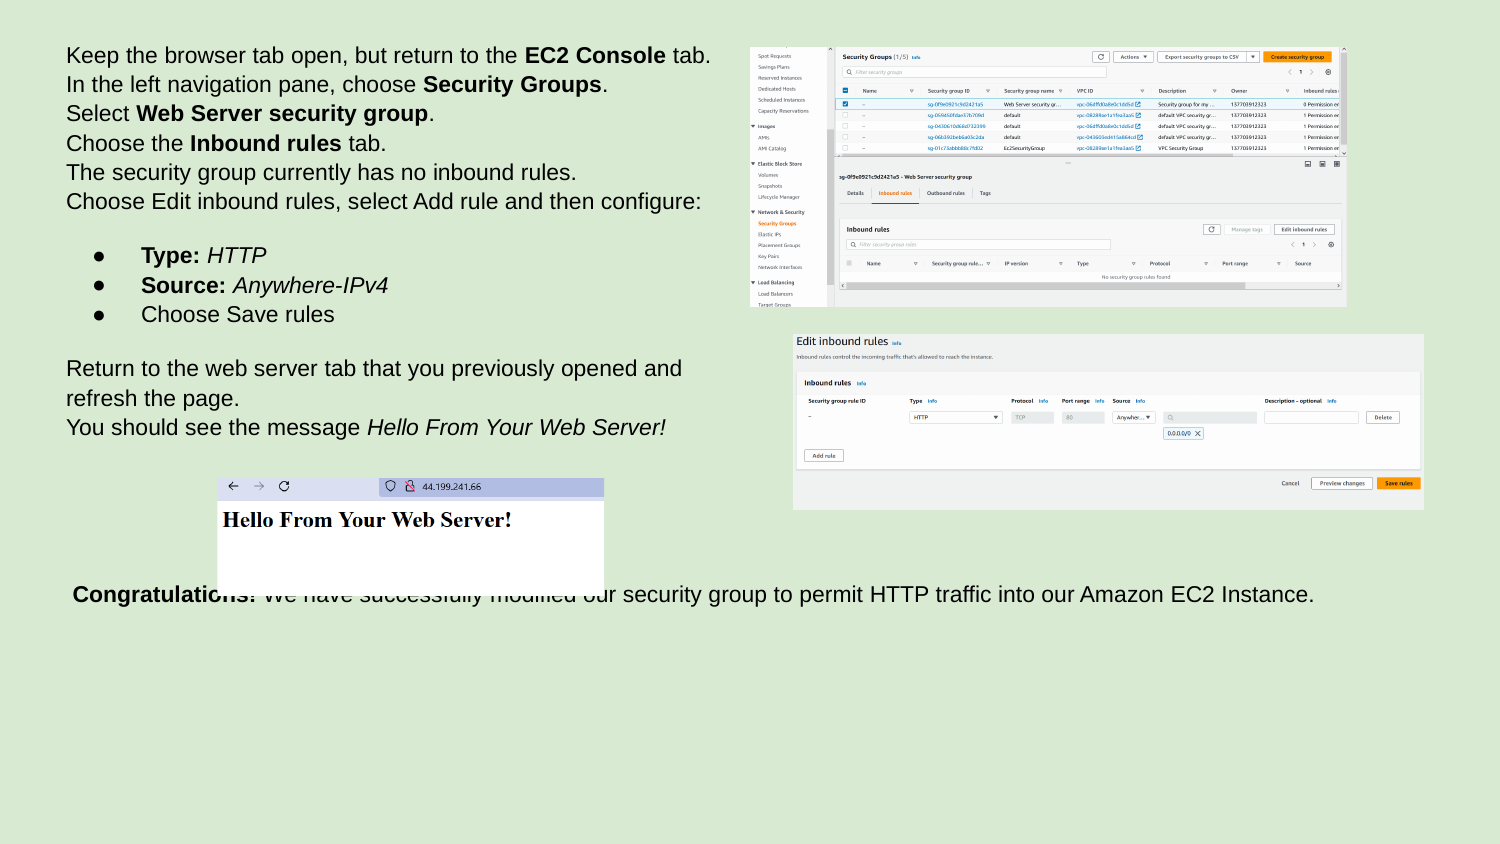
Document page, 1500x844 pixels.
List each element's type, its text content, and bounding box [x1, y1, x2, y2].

picture [792, 334, 1424, 510]
picture [217, 478, 605, 596]
list Keep the browser tab open, but return to the EC2 Console tab. In the left navigation pane, choose Security Groups. Select Web Server security group. Choose the Inbound rules tab. The security group currently has no inbound rules. Choose Edit inbound rules, select Add rule and then configure: Type: HTTP Source: Anywhere-IPv4 Choose Save rules Return to the web server tab that you previously opened and refresh the page. You should see the message Hello From Your Web Server! Congratulations! We have successfully modified our security group to permit HTTP traffic into our Amazon EC2 Instance. [51, 23, 1449, 750]
picture [749, 47, 1347, 307]
